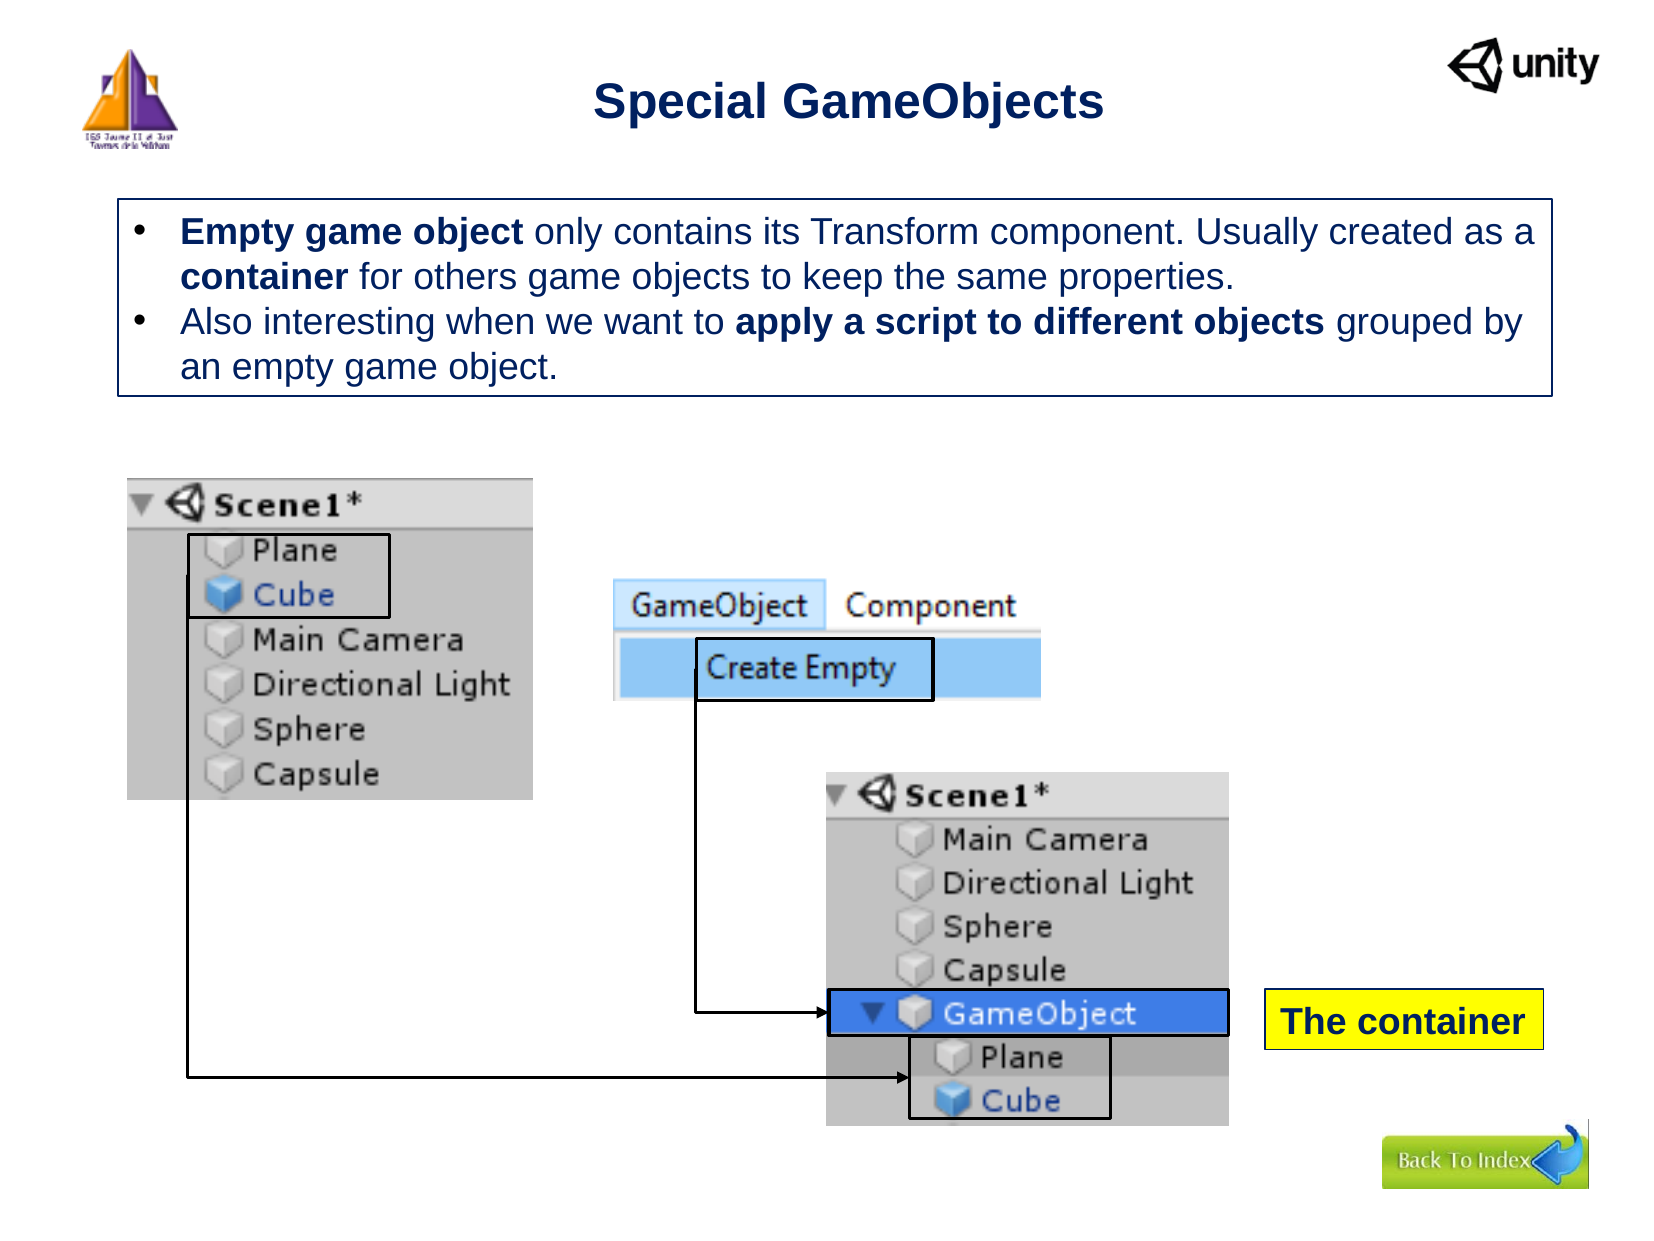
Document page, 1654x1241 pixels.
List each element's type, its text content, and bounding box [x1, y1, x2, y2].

picture [127, 478, 533, 800]
text_box Special GameObjects [578, 61, 1126, 138]
text_box The container [1264, 989, 1544, 1050]
picture [910, 577, 1041, 701]
text_box [1382, 1119, 1589, 1189]
text_box [106, 29, 231, 160]
text_box Empty game object only contains its Transform component. Usually created as a container for others game objects to keep the same properties. Also interesting when we want to apply a script to different objects grouped by an empty game object. [118, 199, 1553, 397]
picture [82, 49, 178, 150]
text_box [696, 668, 830, 1013]
picture [826, 772, 1229, 1126]
picture [1440, 29, 1613, 101]
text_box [188, 575, 910, 1078]
